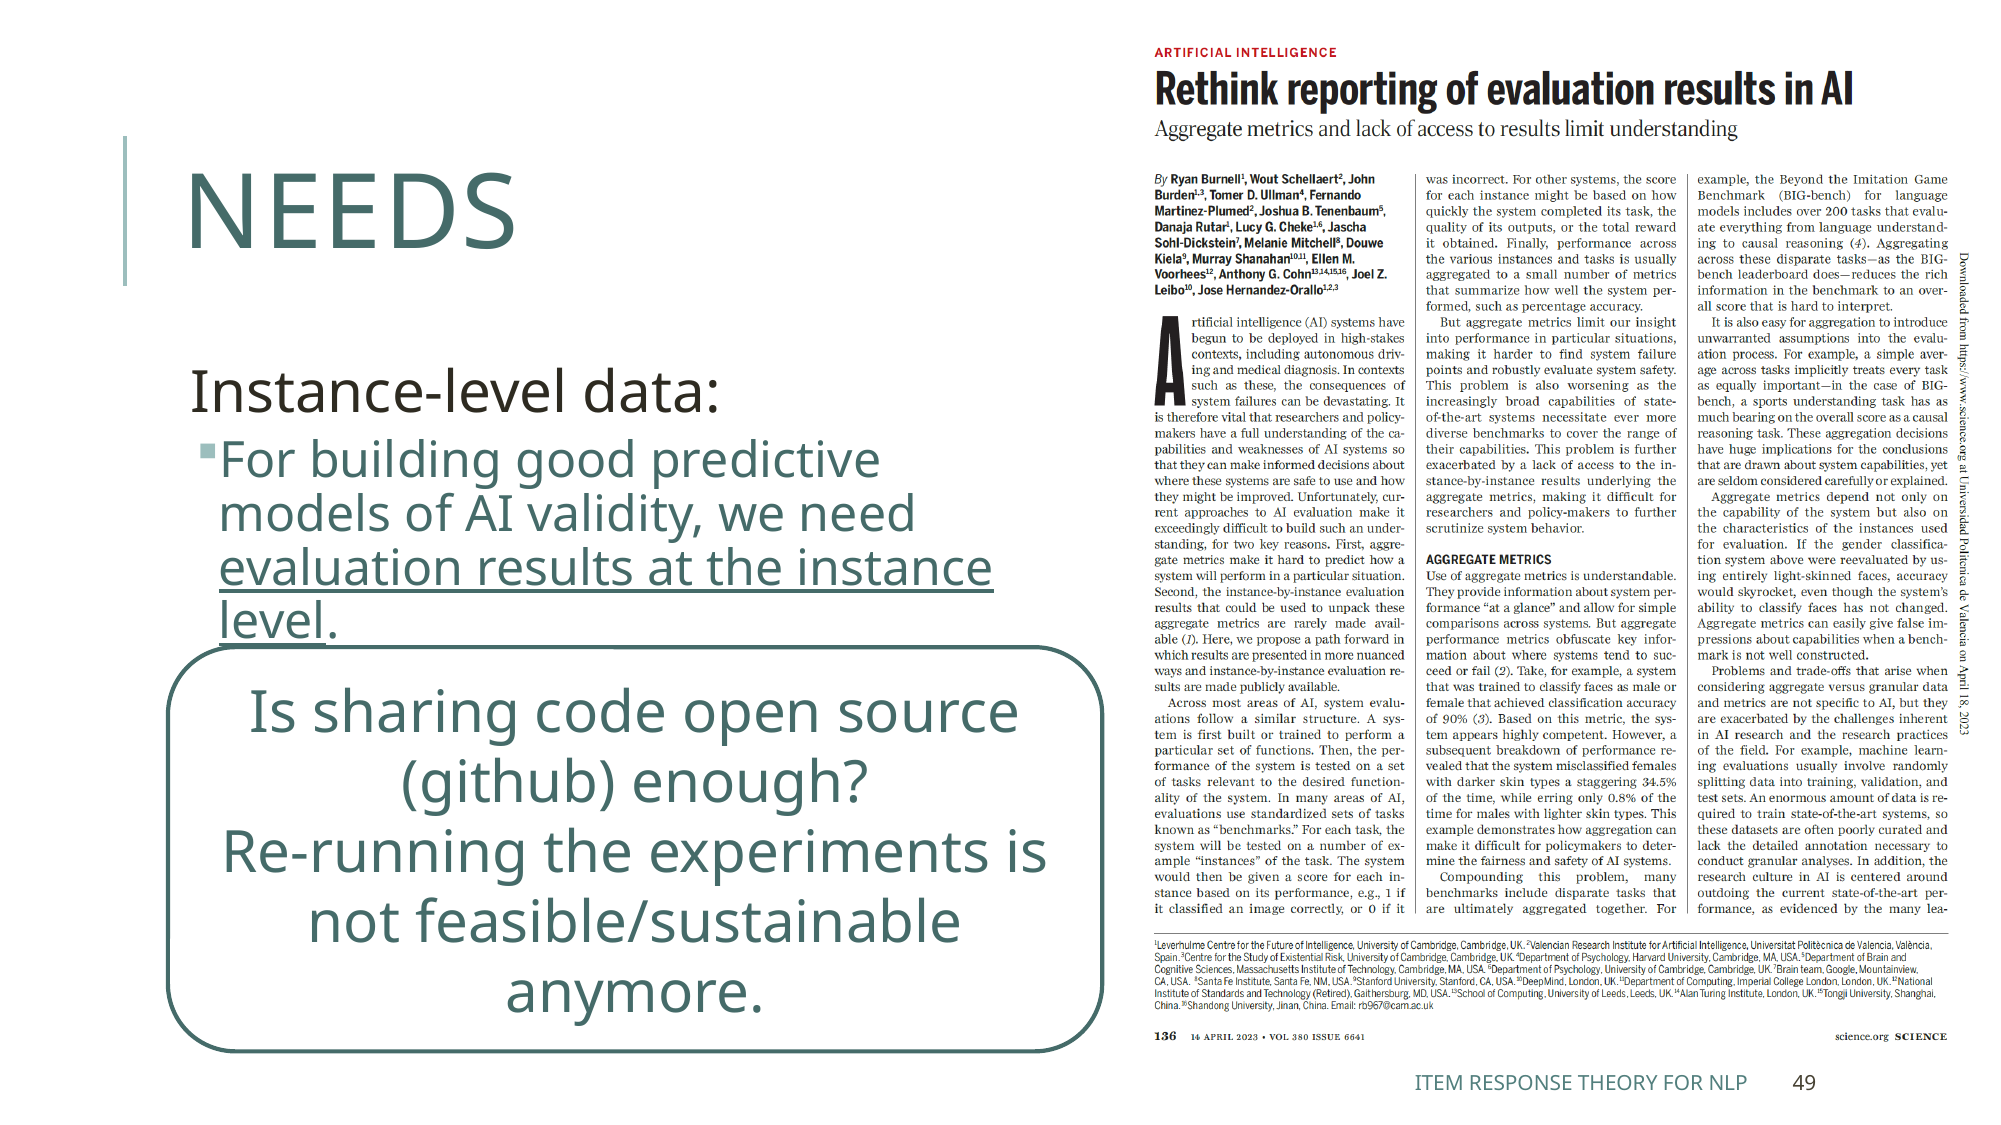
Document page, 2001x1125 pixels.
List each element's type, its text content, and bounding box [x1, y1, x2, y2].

title NEEDS [168, 96, 1138, 342]
picture [1145, 40, 1977, 1049]
footer Item Response Theory for NLP [794, 1061, 1763, 1107]
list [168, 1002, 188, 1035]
list Instance-level data: For building good predictive models of AI validity, we need evaluation results at the instance level. [168, 355, 1067, 696]
text_box Is sharing code open source (github) enough? Re-running the experiments is not feasible/sustainable anymore. [166, 645, 1104, 1053]
slide_number 49 [1777, 1061, 1938, 1107]
